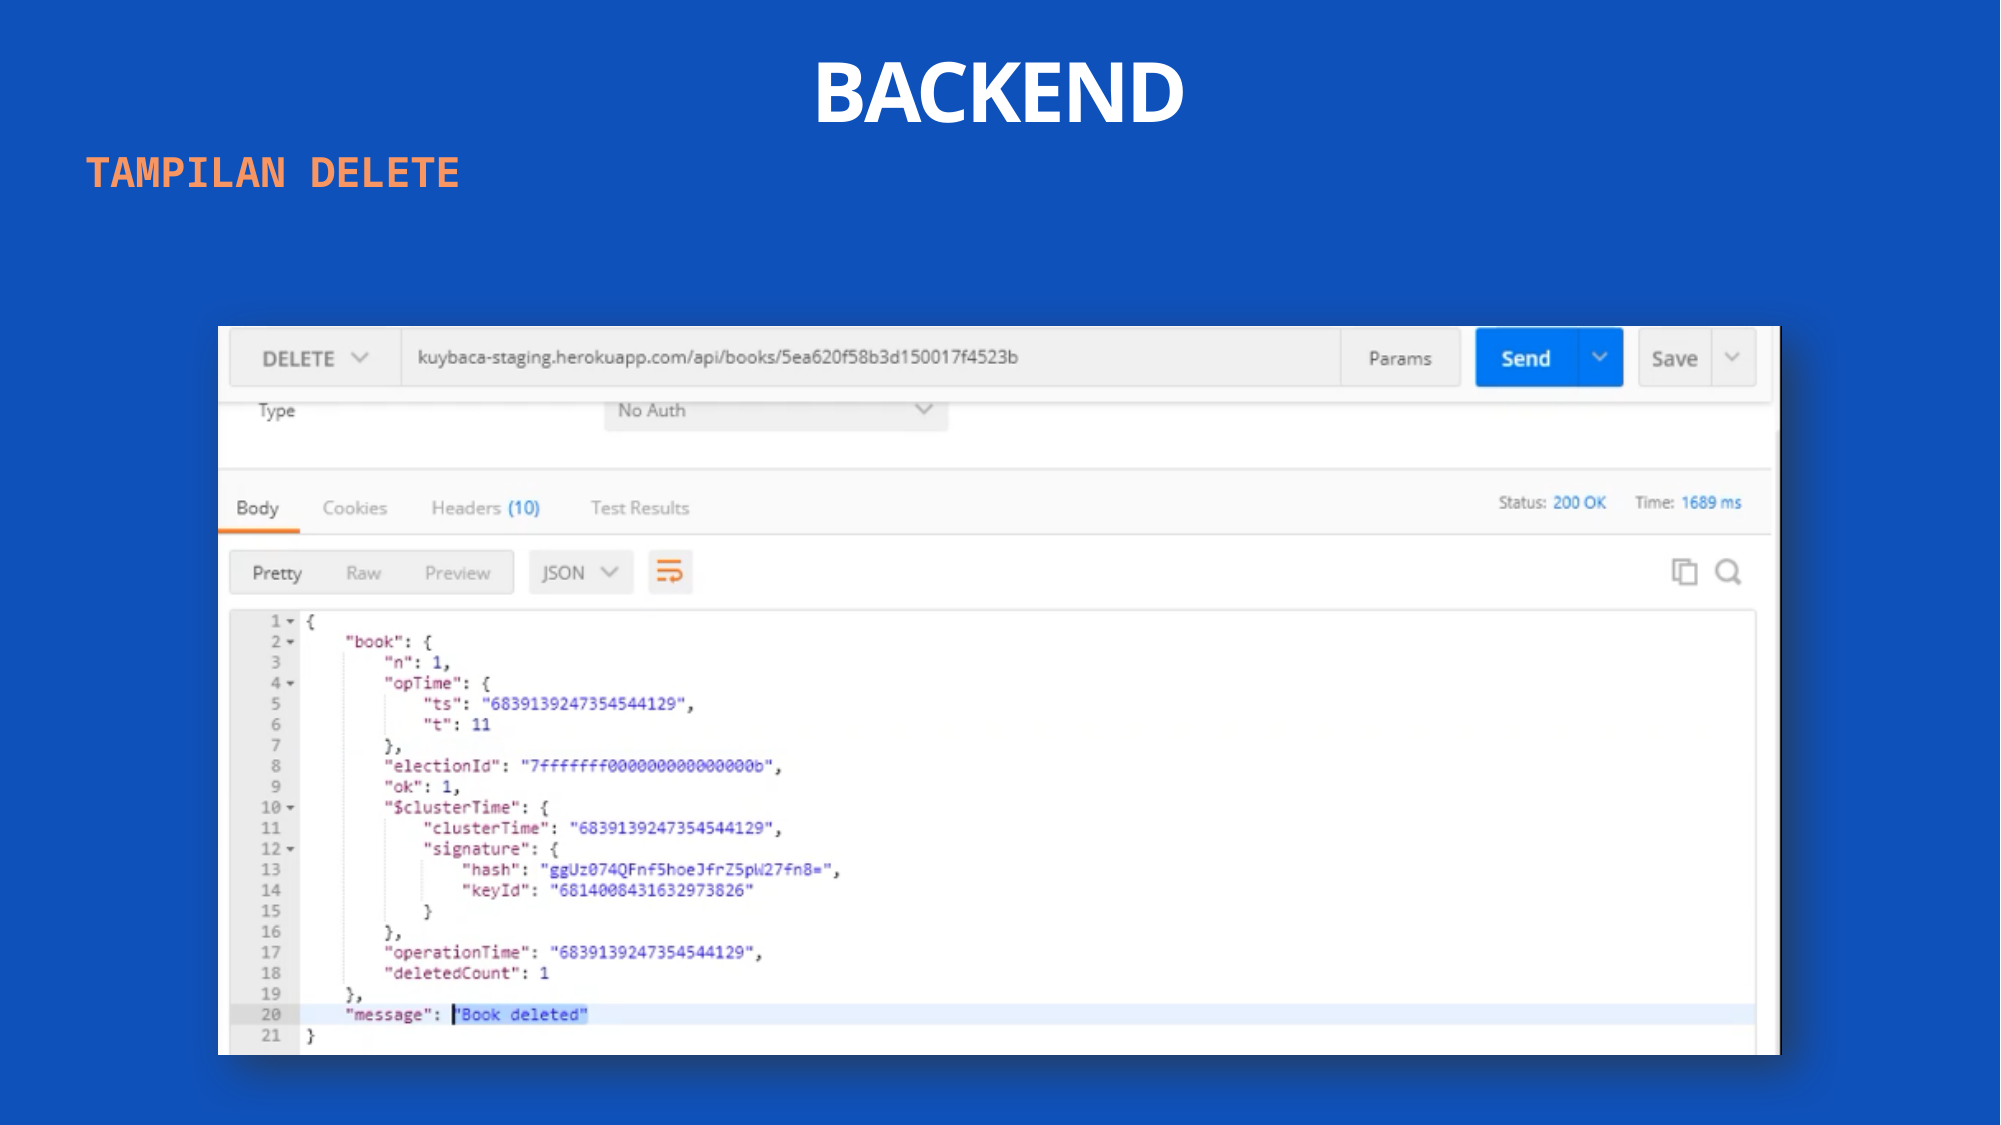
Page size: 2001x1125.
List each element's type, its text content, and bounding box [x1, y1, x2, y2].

text_box TAMPILAN DELETE [70, 138, 557, 204]
picture [218, 326, 1782, 1055]
title BACKEND [70, 52, 1930, 139]
